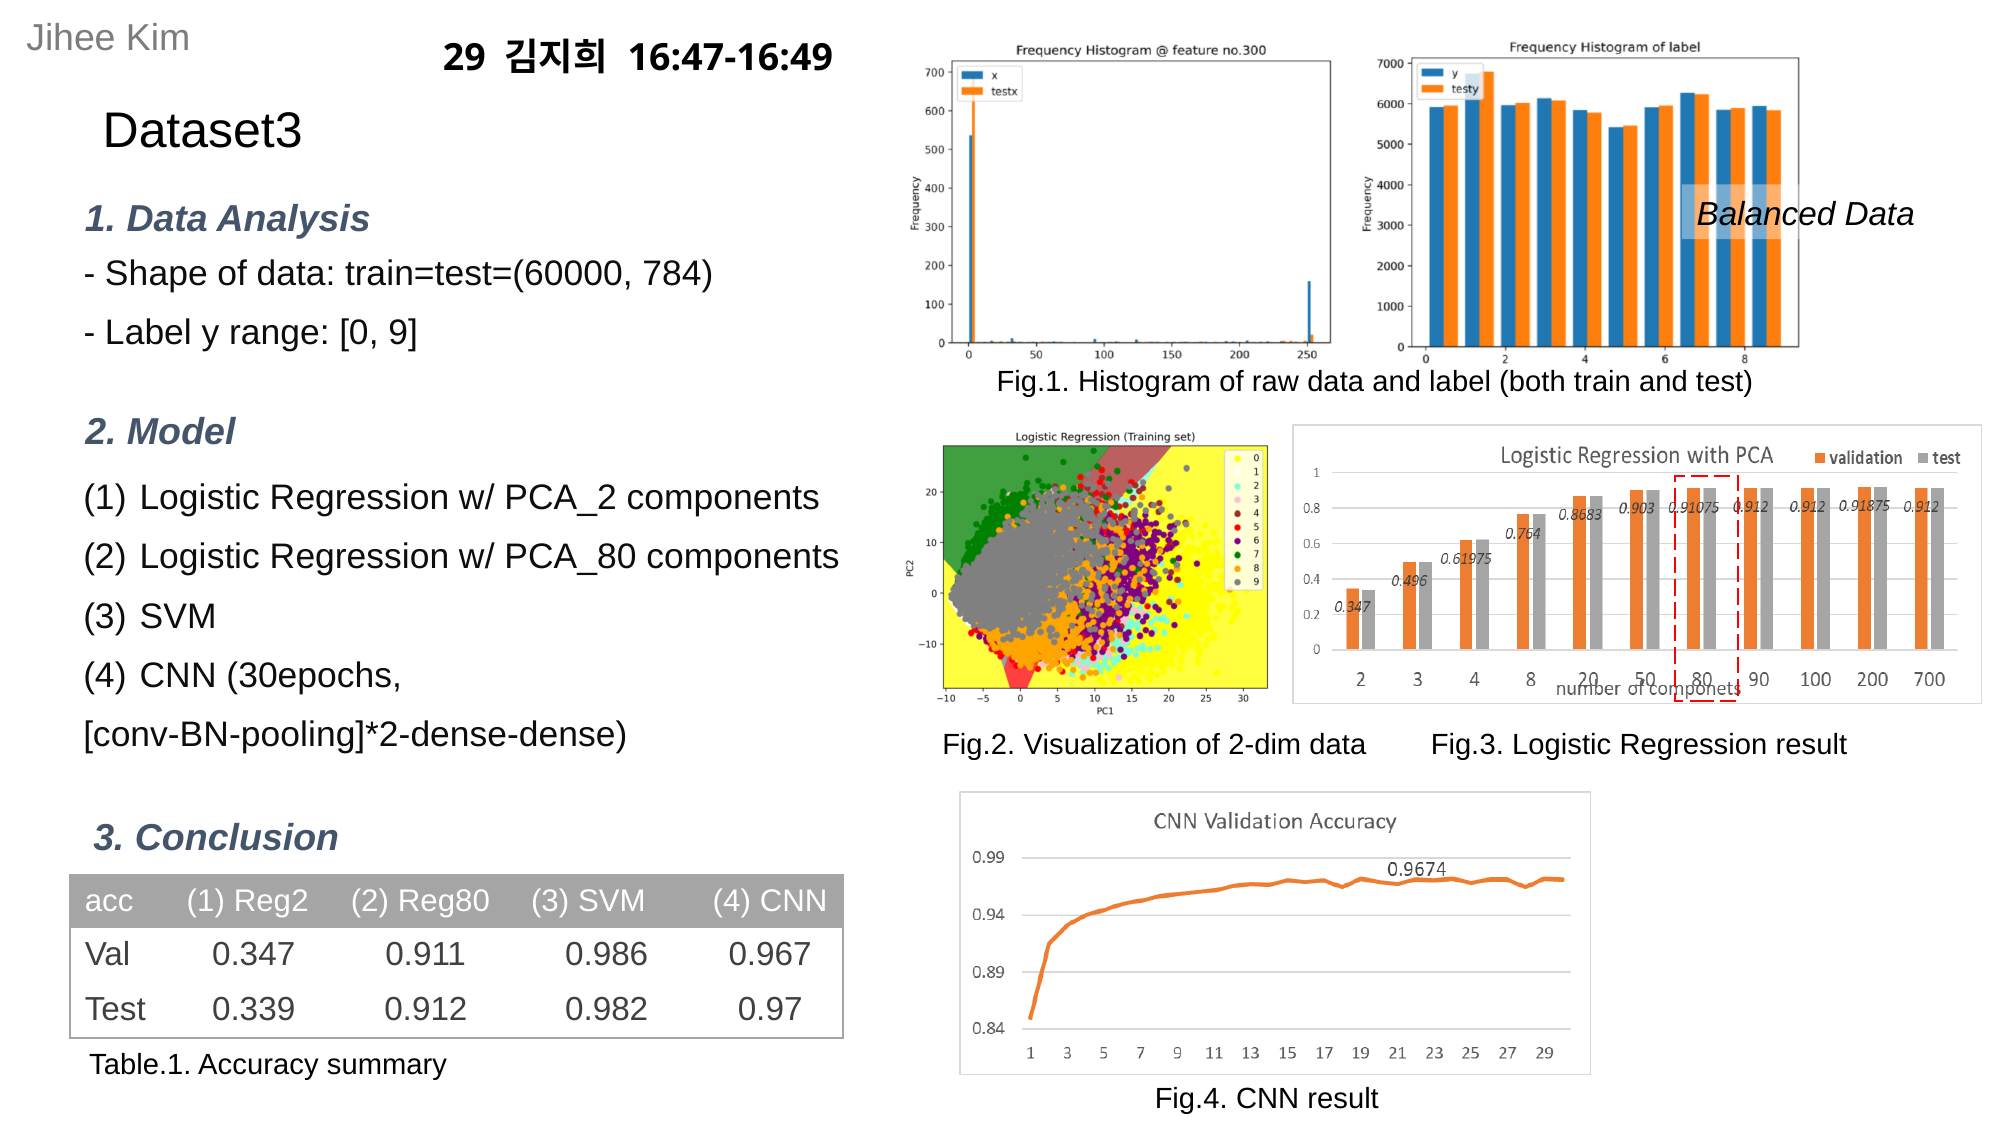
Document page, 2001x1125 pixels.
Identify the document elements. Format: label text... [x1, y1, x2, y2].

text_box Fig.3. Logistic Regression result [1416, 718, 1863, 768]
table_header (3) SVM [516, 876, 698, 928]
text_box 1. Data Analysis [70, 186, 386, 247]
text_box Fig.4. CNN result [1140, 1075, 1395, 1122]
picture [1292, 424, 1982, 704]
table_header (1) Reg2 [172, 876, 336, 928]
picture [904, 41, 1336, 364]
table_header acc [71, 876, 172, 928]
text_box Logistic Regression w/ PCA_2 components Logistic Regression w/ PCA_80 components SVM CNN (30epochs, [conv-BN-pooling]*2-dense-dense) [68, 471, 1513, 819]
picture [959, 791, 1591, 1075]
picture [1354, 36, 1803, 367]
text_box Table.1. Accuracy summary [74, 1037, 463, 1088]
text_box Balanced Data [1803, 184, 1933, 240]
table_header (4) CNN [698, 876, 842, 928]
title Dataset3 [66, 57, 353, 167]
table_cell 0.97 [698, 983, 842, 1037]
table_cell 0.911 [336, 928, 516, 983]
text_box Fig.1. Histogram of raw data and label (both train and test) [981, 355, 1770, 405]
text_box Fig.2. Visualization of 2-dim data [927, 717, 1382, 768]
table_cell 0.912 [336, 983, 516, 1037]
subtitle - Shape of data: train=test=(60000, 784) - Label y range: [0, 9] [68, 247, 1513, 459]
table_cell Val [71, 928, 172, 983]
table_cell 0.986 [516, 928, 698, 983]
table_header (2) Reg80 [336, 876, 516, 928]
text_box 29 김지희 16:47-16:49 [371, 5, 914, 87]
table_cell Test [71, 983, 172, 1037]
table_cell 0.339 [172, 983, 336, 1037]
picture [904, 429, 1270, 718]
text_box Jihee Kim [0, 0, 217, 66]
table_cell 0.967 [698, 928, 842, 983]
table_cell 0.347 [172, 928, 336, 983]
text_box 3. Conclusion [78, 805, 355, 866]
text_box 2. Model [70, 400, 251, 460]
table_cell 0.982 [516, 983, 698, 1037]
